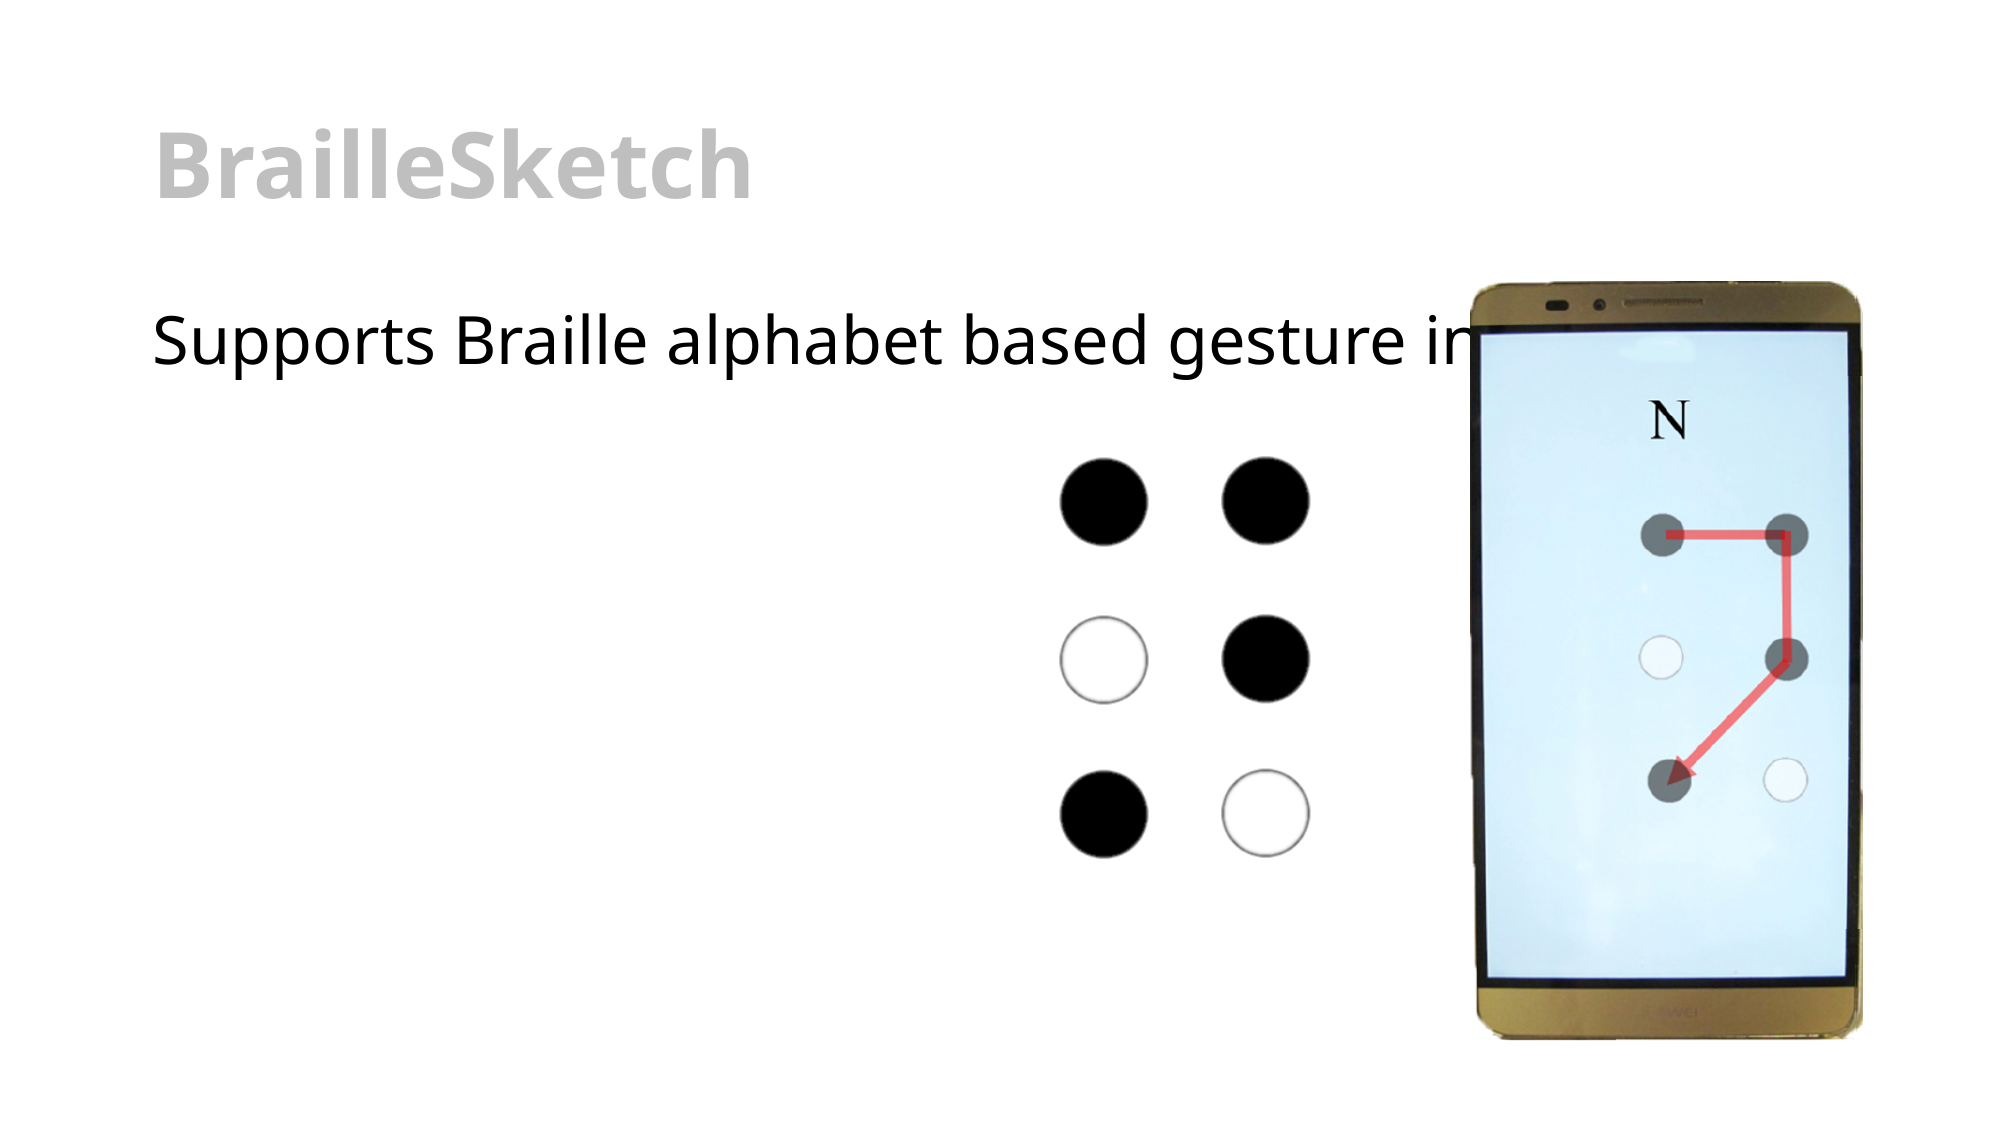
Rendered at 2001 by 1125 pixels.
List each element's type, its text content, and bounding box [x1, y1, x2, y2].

list Supports Braille alphabet based gesture input [137, 299, 1470, 1014]
title BrailleSketch [137, 59, 1863, 278]
picture [999, 384, 1377, 929]
picture [1470, 281, 1863, 1043]
